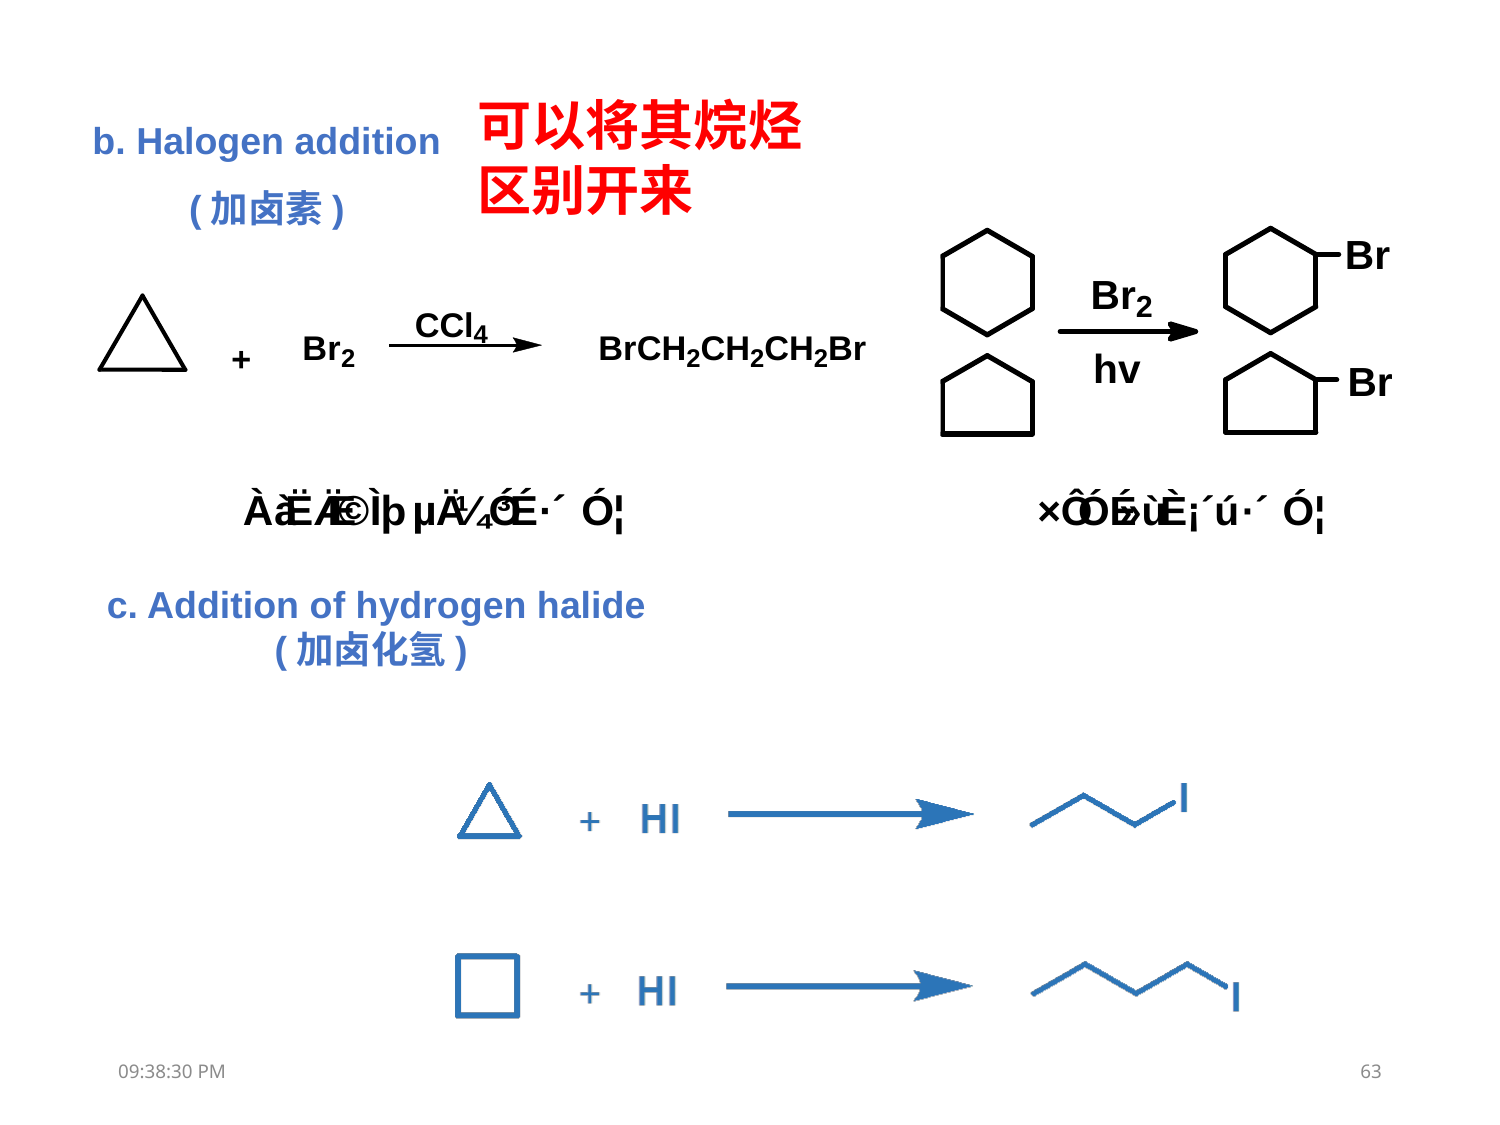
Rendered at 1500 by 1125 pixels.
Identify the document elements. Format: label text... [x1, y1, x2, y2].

text_box b. Halogen addition (加卤素) [74, 87, 459, 238]
text_box c. Addition of hydrogen halide (加卤化氢) [90, 573, 663, 679]
picture [90, 483, 782, 538]
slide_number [103, 1042, 441, 1103]
slide_number 63 [1059, 1042, 1397, 1103]
picture [90, 288, 872, 415]
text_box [940, 224, 1396, 537]
text_box 可以将其烷烃区别开来 [462, 83, 825, 229]
picture [412, 773, 1250, 1063]
